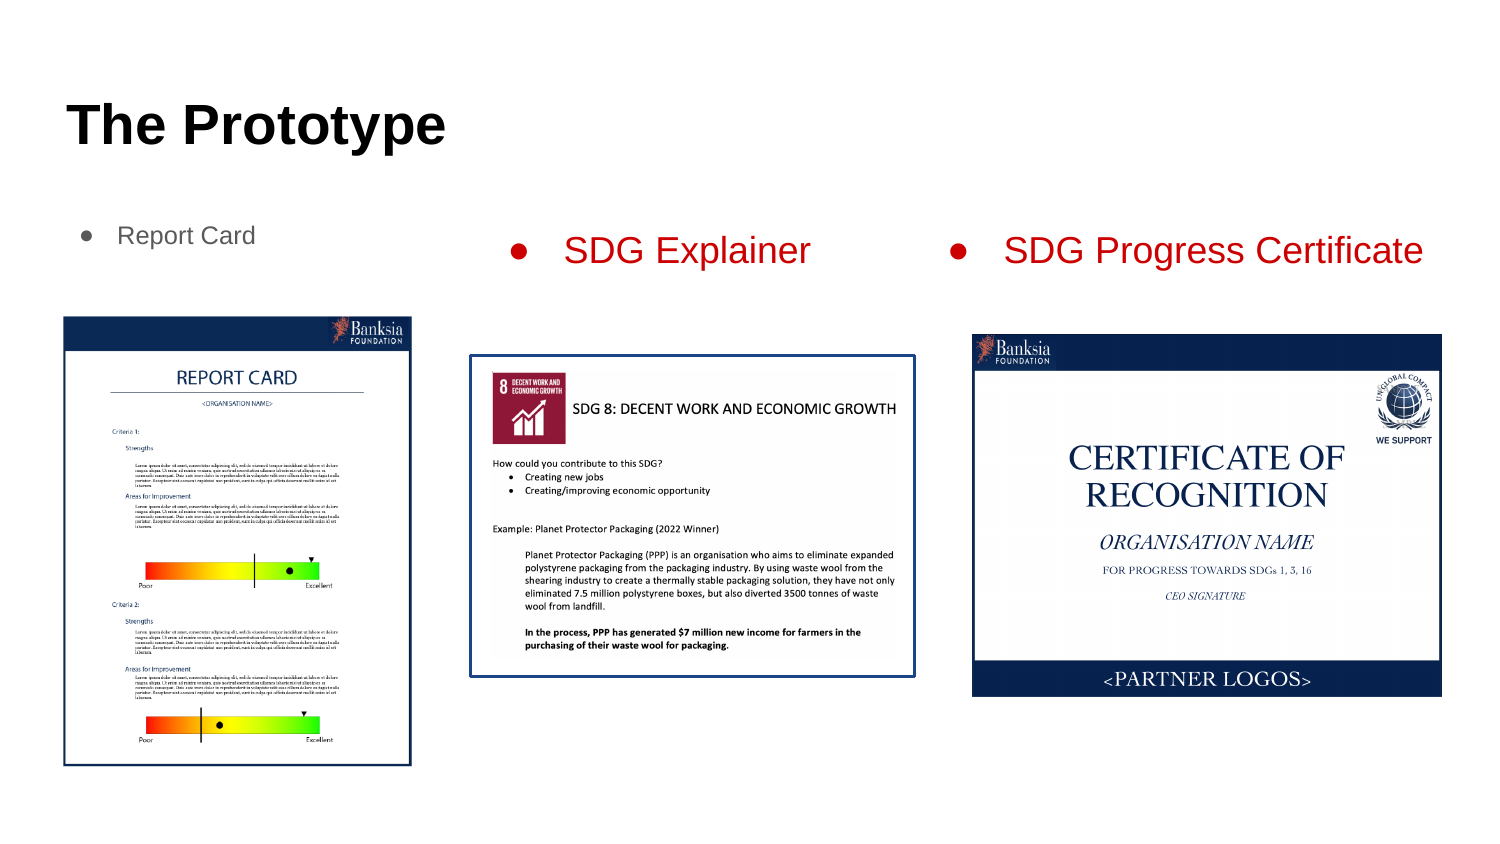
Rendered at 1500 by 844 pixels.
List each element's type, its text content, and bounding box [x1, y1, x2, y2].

list Report Card [51, 189, 473, 265]
picture [972, 334, 1442, 698]
text_box SDG Explainer [473, 189, 831, 287]
picture [59, 312, 417, 769]
text_box SDG Progress Certificate [913, 189, 1500, 287]
picture [491, 371, 897, 660]
text_box [470, 355, 915, 677]
title The Prototype [51, 72, 1449, 167]
